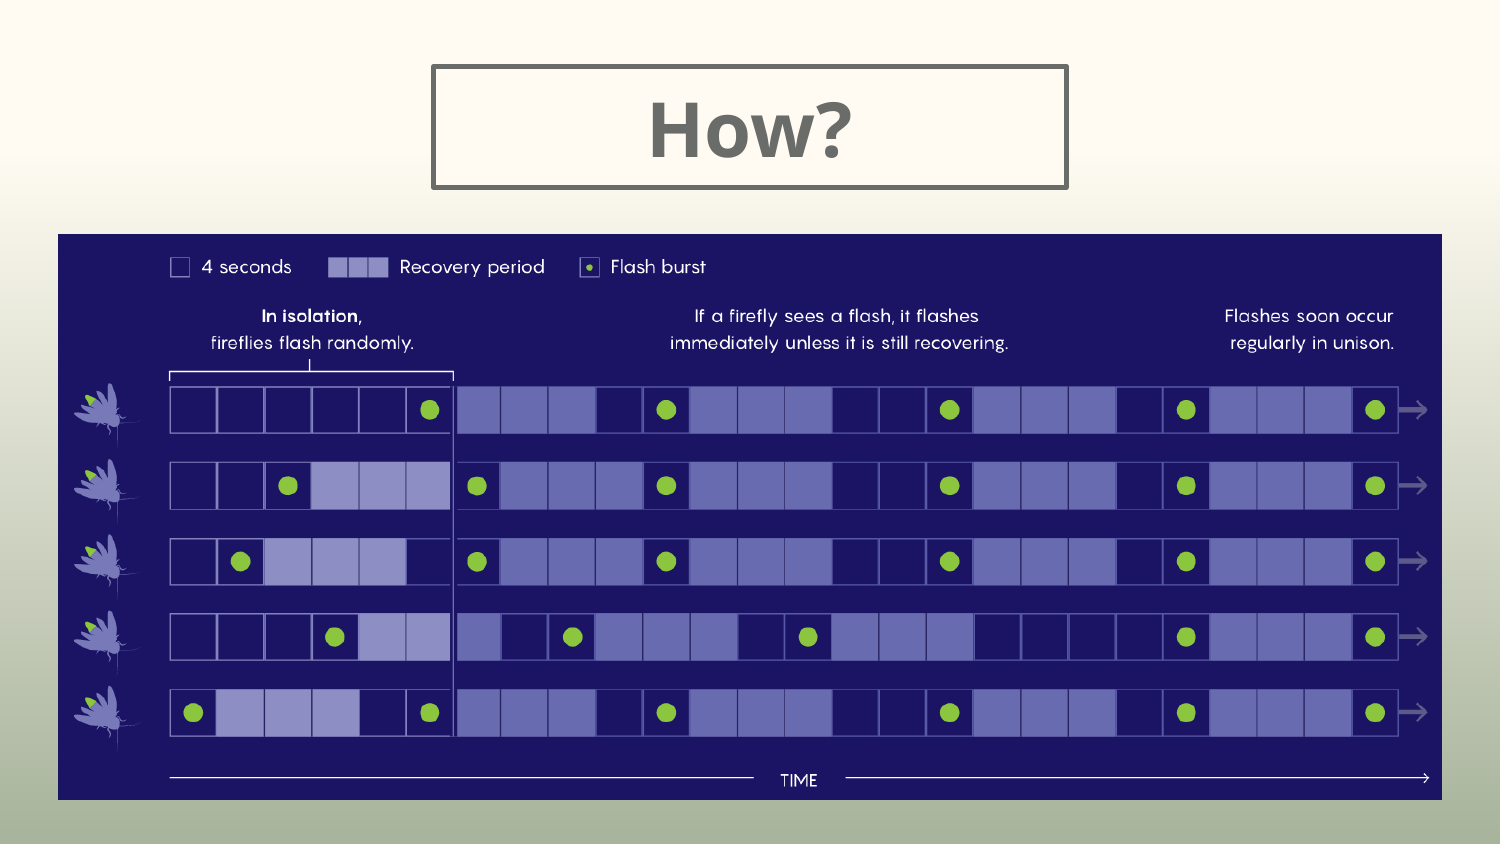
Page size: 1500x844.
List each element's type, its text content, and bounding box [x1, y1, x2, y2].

picture [58, 234, 1442, 800]
title How? [431, 64, 1069, 190]
